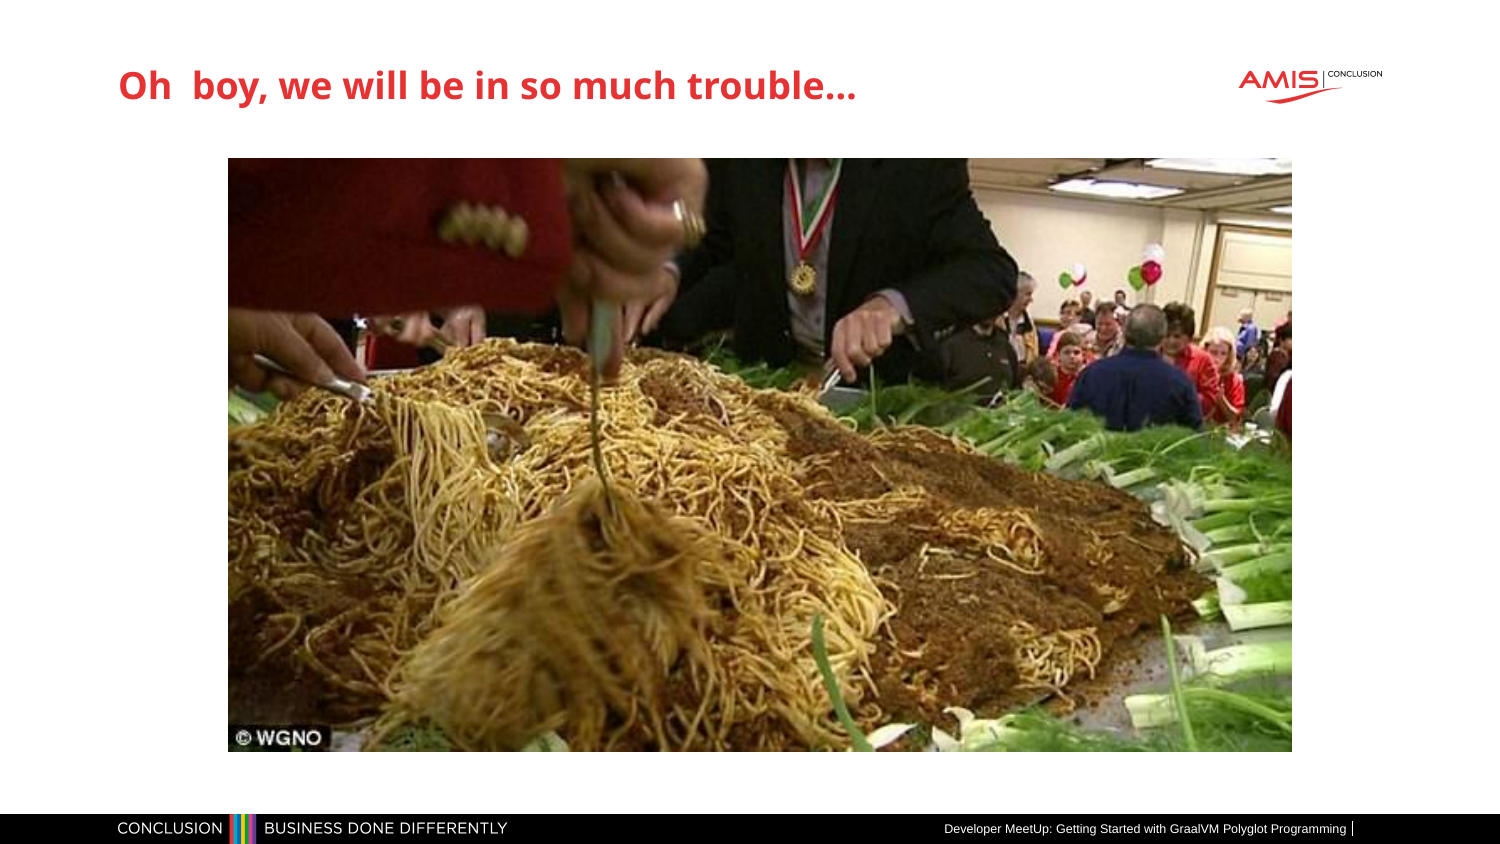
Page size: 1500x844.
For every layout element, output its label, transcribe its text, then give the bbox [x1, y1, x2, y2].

title Oh boy, we will be in so much trouble… [118, 47, 1205, 130]
picture [228, 158, 1292, 752]
footer Developer MeetUp: Getting Started with GraalVM Polyglot Programming [814, 820, 1347, 839]
picture [1205, 59, 1388, 106]
picture [0, 814, 236, 844]
picture [239, 814, 1500, 844]
